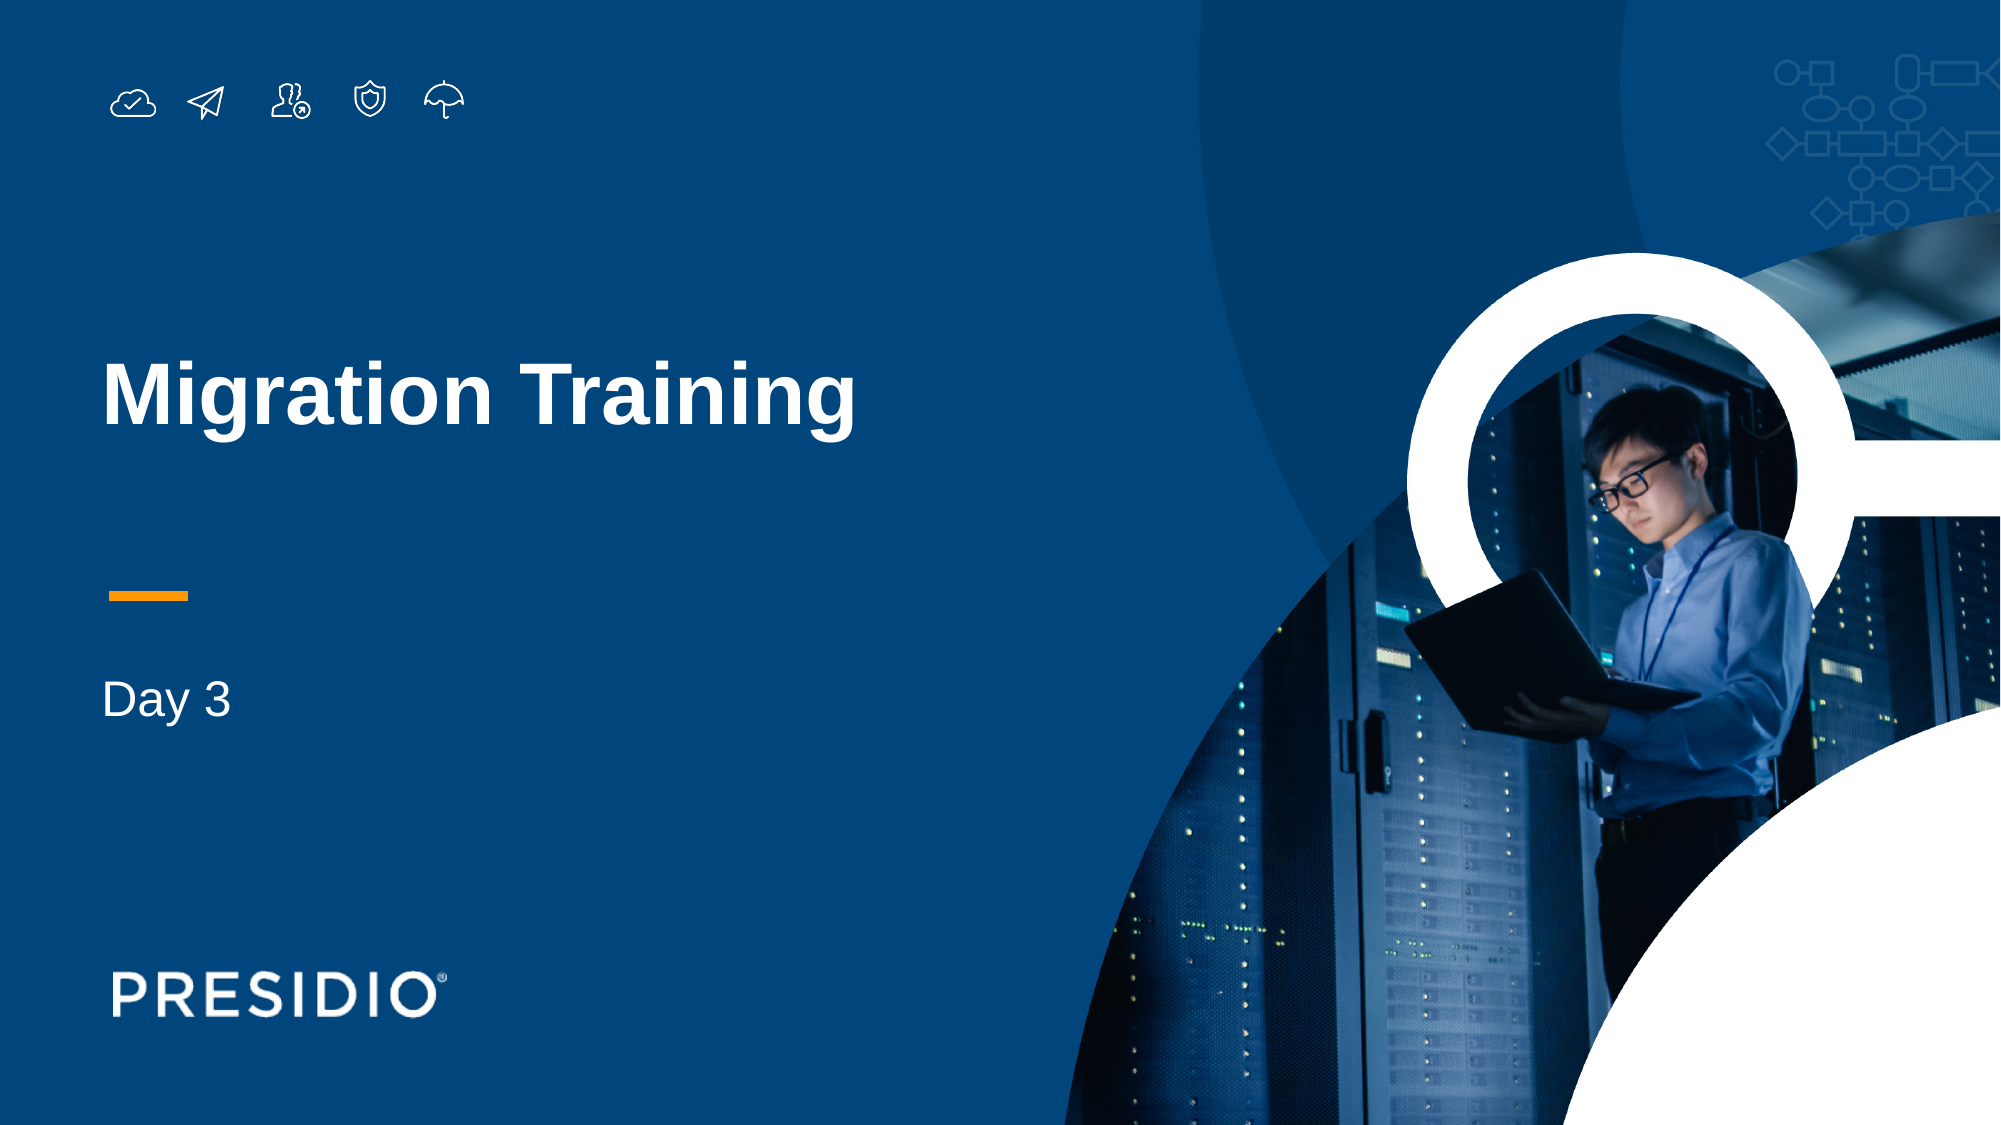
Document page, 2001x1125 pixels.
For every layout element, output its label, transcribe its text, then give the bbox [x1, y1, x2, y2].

subtitle Day 3 [86, 668, 1061, 859]
picture [0, 0, 2001, 1125]
title Migration Training [86, 309, 1151, 636]
